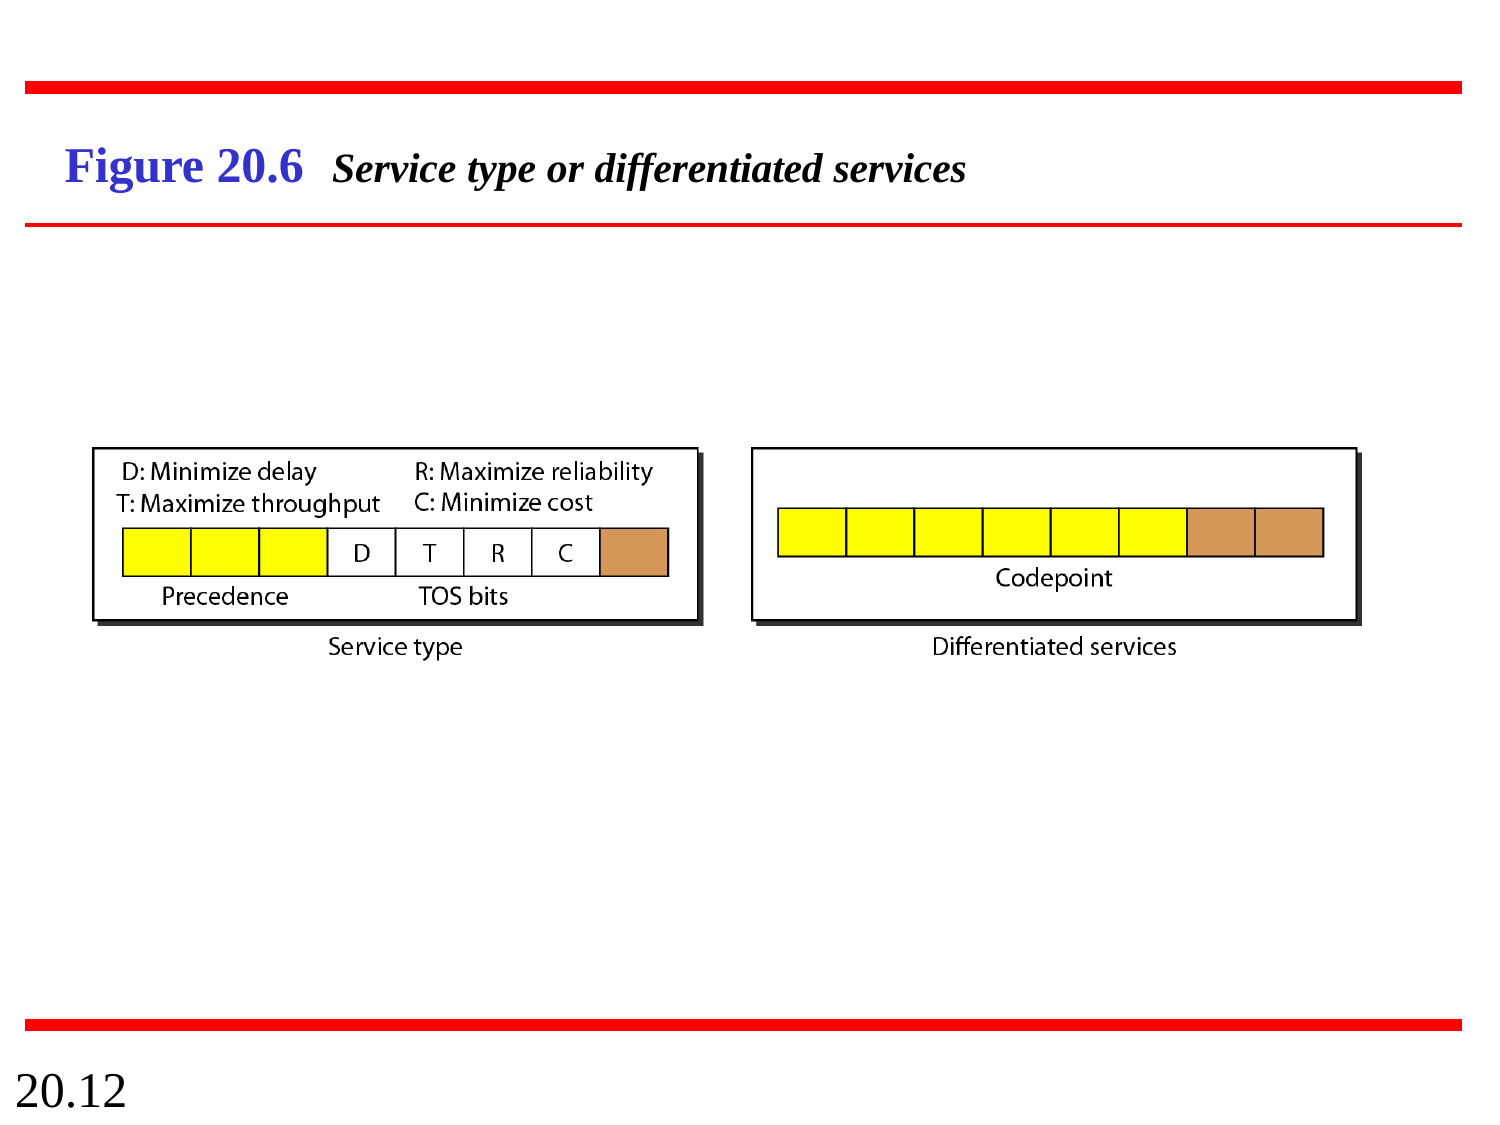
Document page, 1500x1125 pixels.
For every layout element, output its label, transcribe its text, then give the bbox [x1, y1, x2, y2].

title Figure 20.6 Service type or differentiated services [62, 130, 971, 321]
slide_number 20.12 [12, 1060, 134, 1125]
picture [92, 447, 1362, 662]
